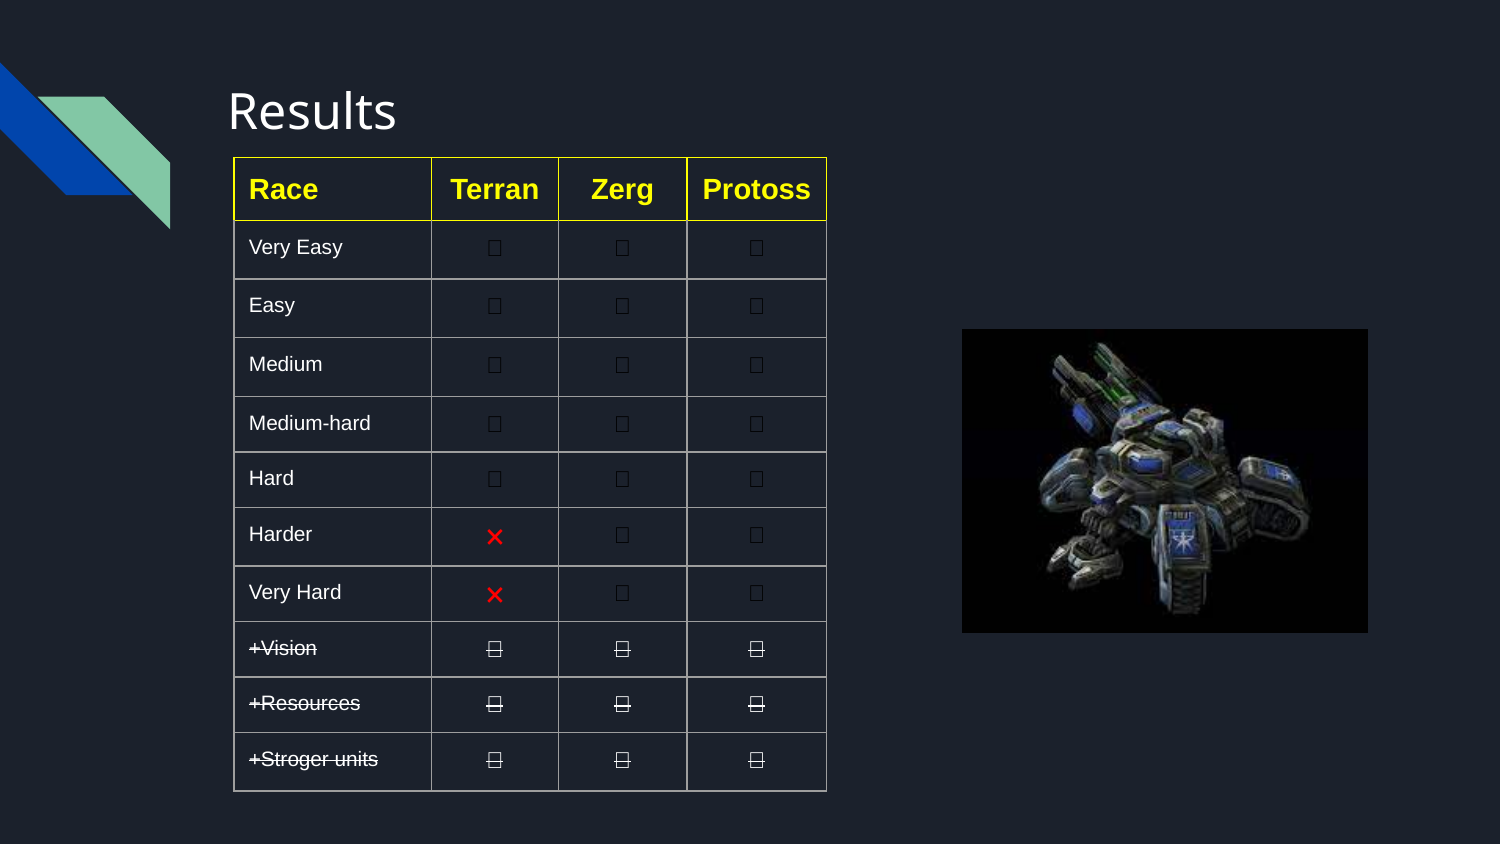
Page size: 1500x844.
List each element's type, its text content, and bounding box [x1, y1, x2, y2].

table_header Protoss [688, 158, 826, 220]
table_cell Medium [235, 338, 431, 396]
table_cell ✅ [688, 733, 826, 790]
table_cell ✅ [688, 338, 826, 396]
table_cell ✅ [432, 622, 558, 676]
table_cell Easy [235, 280, 431, 337]
table_cell ✅ [559, 622, 686, 676]
table_cell Medium-hard [235, 397, 431, 451]
table_cell ✅ [432, 678, 558, 732]
table_header Terran [432, 158, 558, 220]
table_cell 🗙 [432, 508, 558, 565]
table_cell ✅ [688, 622, 826, 676]
table_cell Harder [235, 508, 431, 565]
table_cell ✅ [688, 221, 826, 278]
table_cell ✅ [432, 221, 558, 278]
table_cell ✅ [688, 280, 826, 337]
table_cell ✅ [688, 678, 826, 732]
table_cell ✅ [559, 280, 686, 337]
table_header Zerg [559, 158, 686, 220]
table_cell ✅ [688, 508, 826, 565]
table_cell Hard [235, 453, 431, 507]
table_cell ✅ [559, 733, 686, 790]
table_cell ✅ [688, 397, 826, 451]
table_cell 🗙 [432, 567, 558, 621]
table_cell +Resources [235, 678, 431, 732]
table_cell ✅ [559, 221, 686, 278]
table_cell +Stroger units [235, 733, 431, 790]
table_cell ✅ [432, 733, 558, 790]
table_cell ✅ [559, 678, 686, 732]
table_cell ✅ [559, 453, 686, 507]
table_header Race [235, 158, 431, 220]
table_cell ✅ [559, 338, 686, 396]
picture [962, 328, 1368, 633]
table_cell ✅ [432, 280, 558, 337]
table_cell ✅ [559, 508, 686, 565]
table_cell ✅ [432, 338, 558, 396]
table_cell ✅ [688, 567, 826, 621]
table_cell ✅ [432, 397, 558, 451]
table_cell Very Easy [235, 221, 431, 278]
table_cell ✅ [688, 453, 826, 507]
table_cell Very Hard [235, 567, 431, 621]
title Results [212, 64, 1368, 215]
table_cell ✅ [559, 397, 686, 451]
table_cell +Vision [235, 622, 431, 676]
table_cell ✅ [432, 453, 558, 507]
table_cell ✅ [559, 567, 686, 621]
